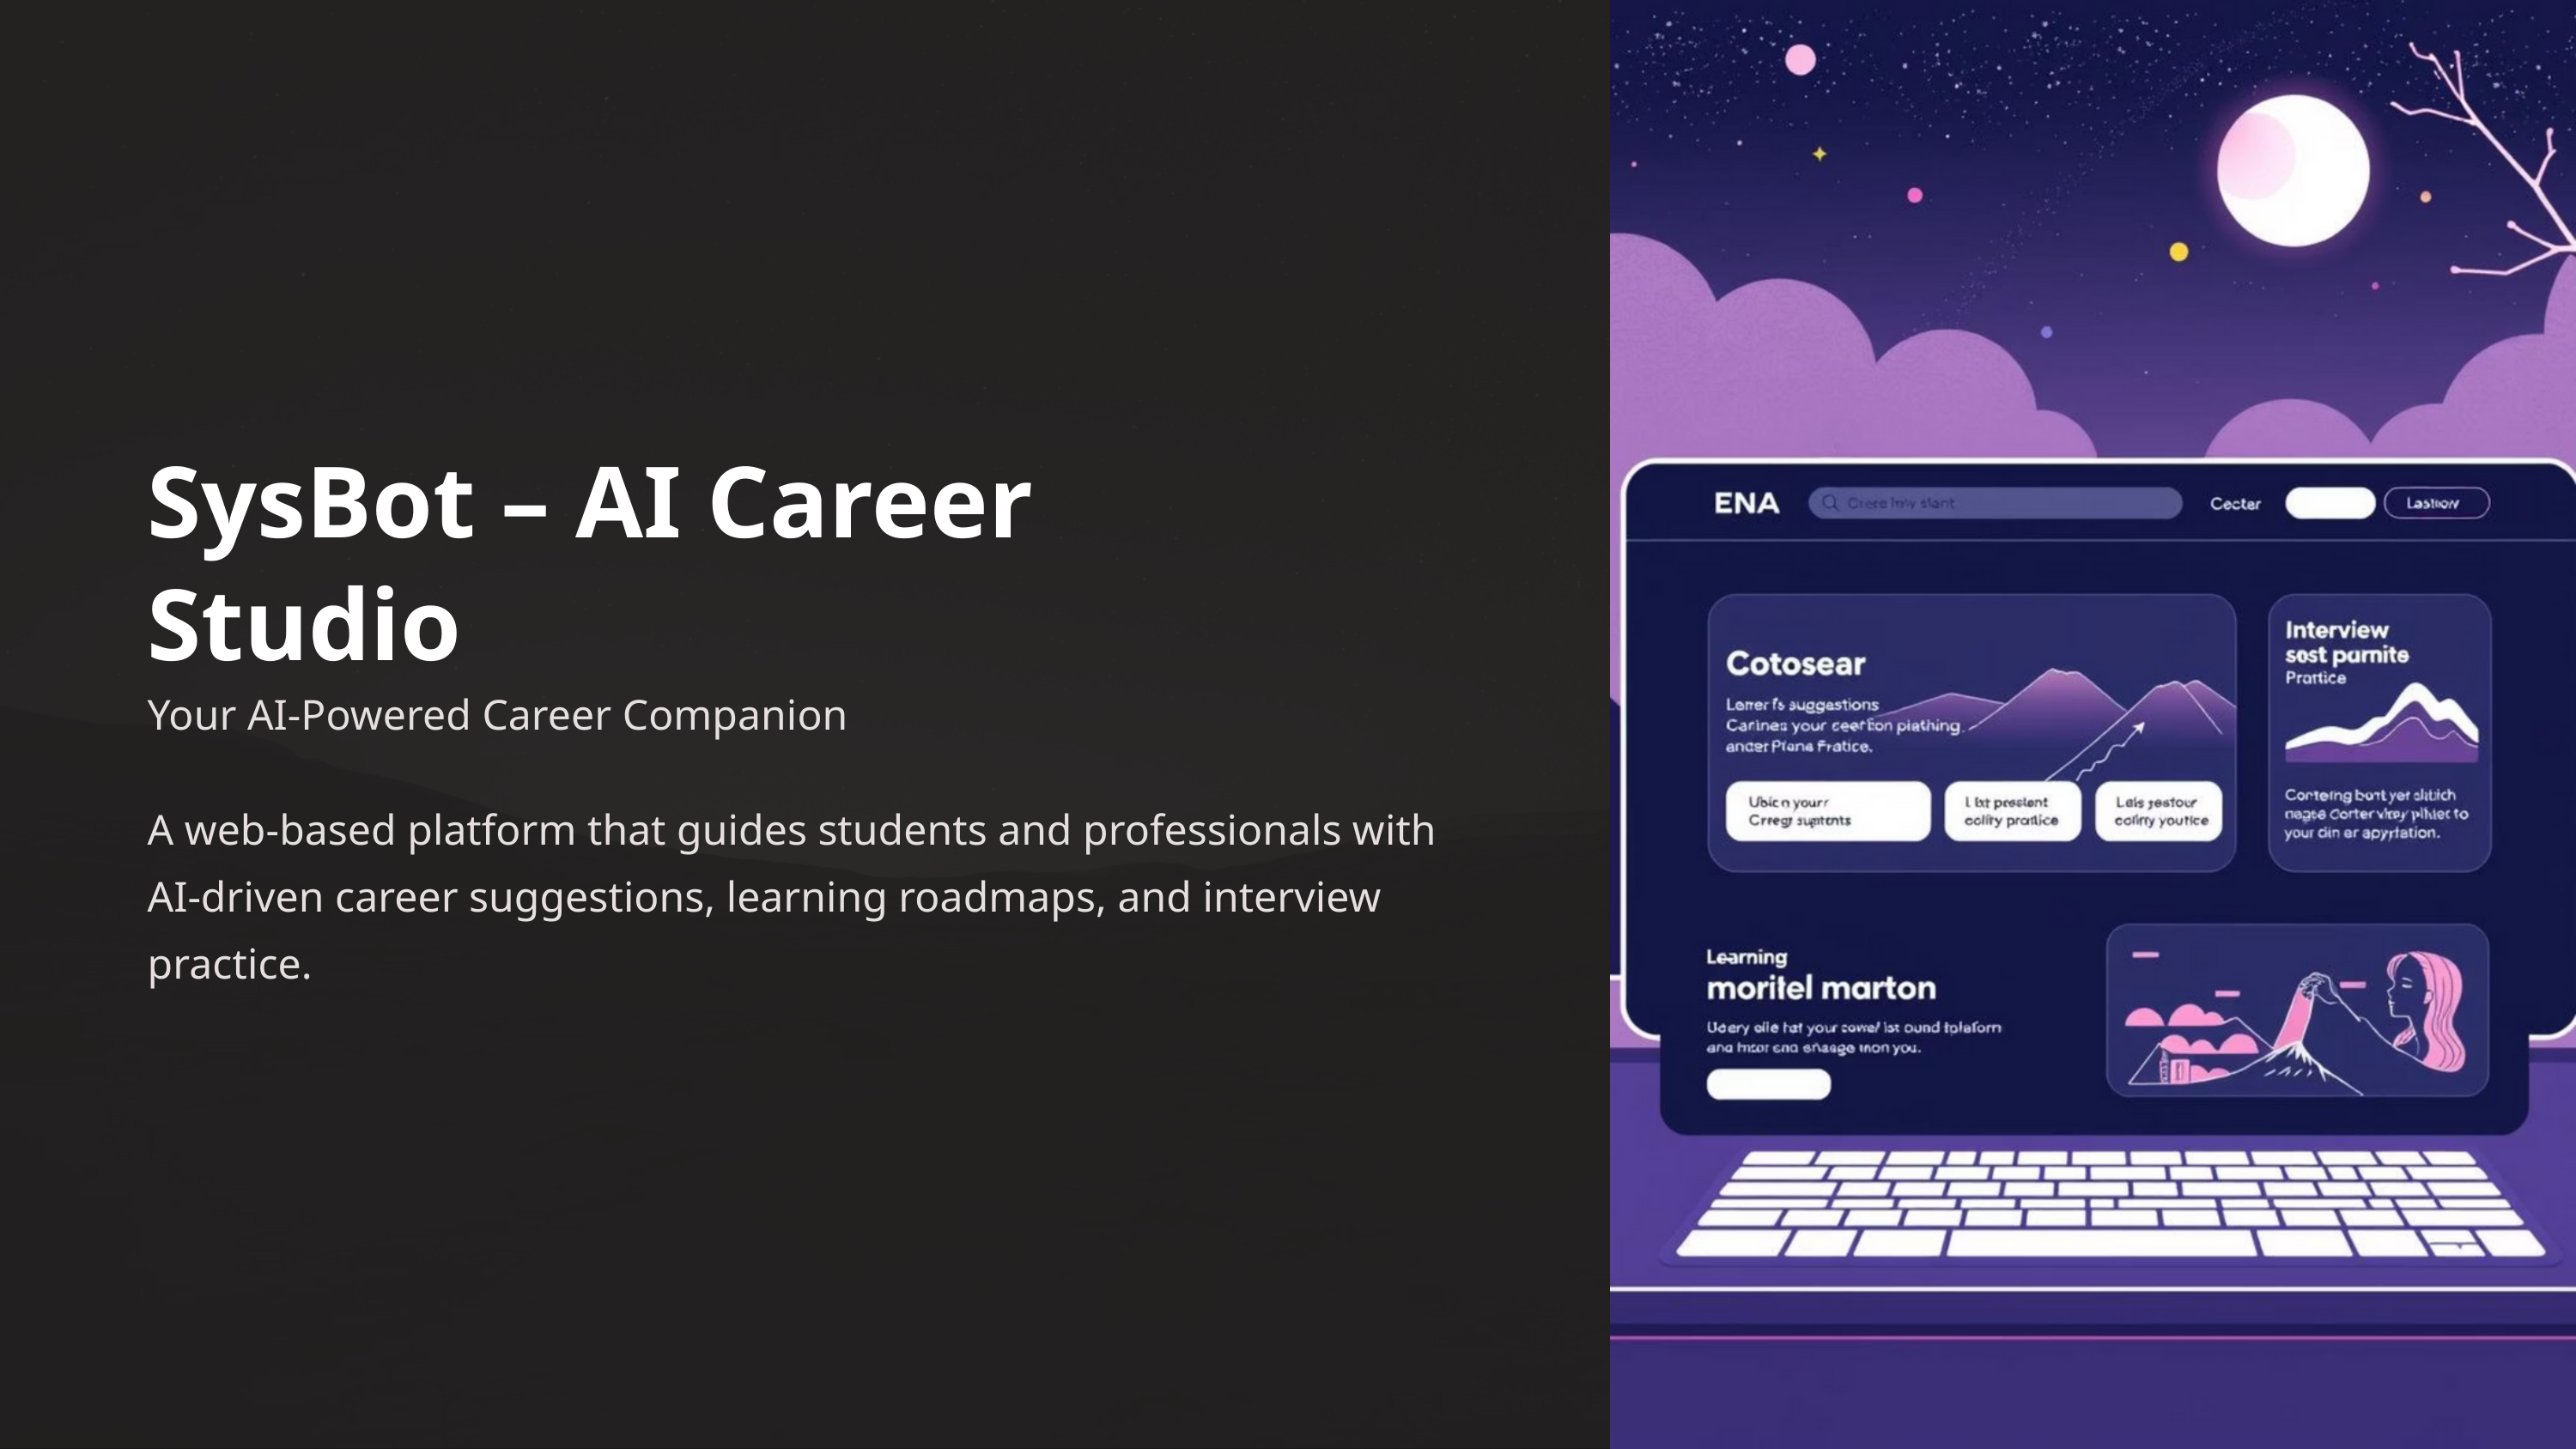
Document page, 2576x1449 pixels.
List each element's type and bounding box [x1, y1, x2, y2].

text_box [1609, 0, 2576, 1449]
text_box [0, 0, 1607, 1449]
